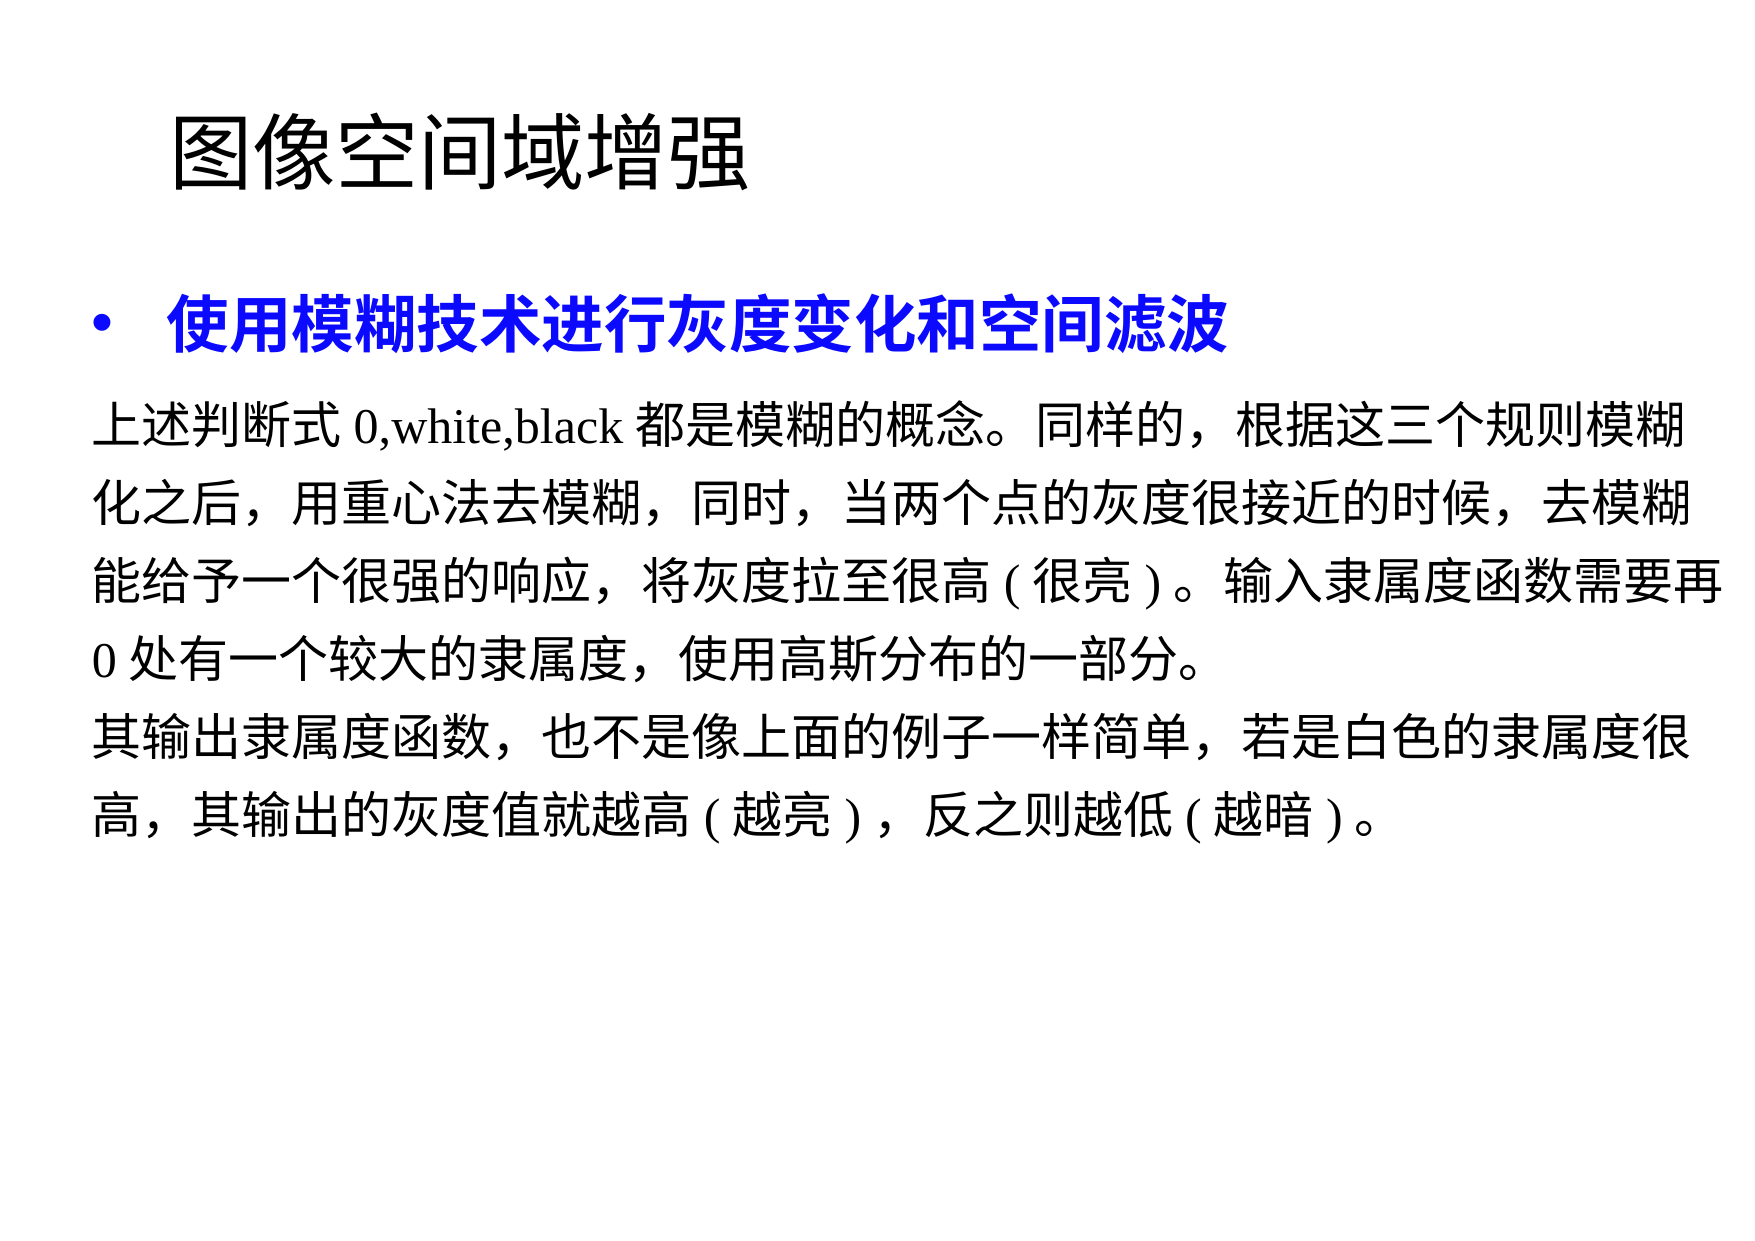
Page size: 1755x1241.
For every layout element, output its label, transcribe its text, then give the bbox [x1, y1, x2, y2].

text_box 图像空间域增强 [169, 51, 1492, 201]
text_box 使用模糊技术进行灰度变化和空间滤波 [77, 262, 1508, 368]
text_box 上述判断式0,white,black都是模糊的概念。同样的，根据这三个规则模糊化之后，用重心法去模糊，同时，当两个点的灰度很接近的时候，去模糊能给予一个很强的响应，将灰度拉至很高(很亮)。输入隶属度函数需要再0处有一个较大的隶属度，使用高斯分布的一部分。 其输出隶属度函数，也不是像上面的例子一样简单，若是白色的隶属度很高，其输出的灰度值就越高(越亮)，反之则越低(越暗)。 [77, 368, 1744, 851]
